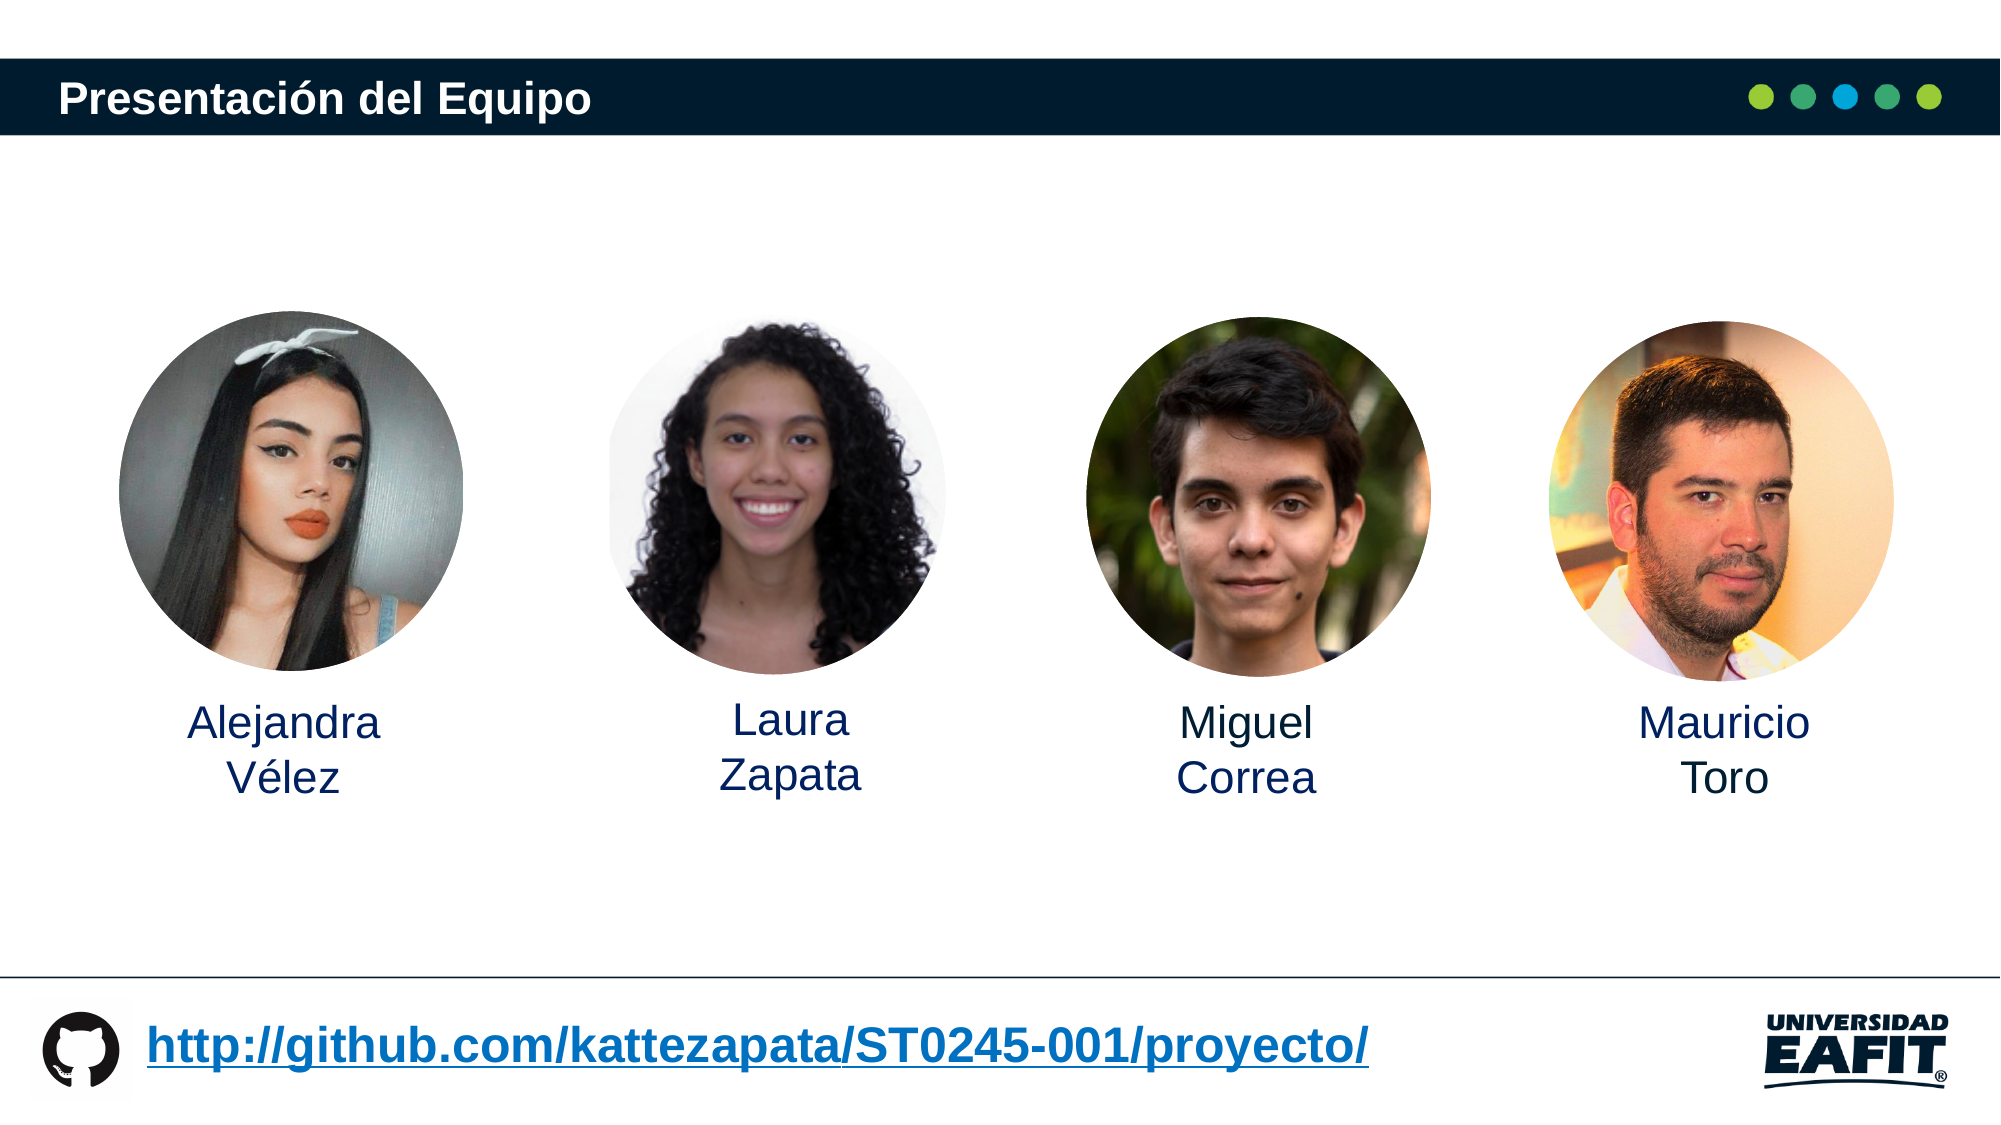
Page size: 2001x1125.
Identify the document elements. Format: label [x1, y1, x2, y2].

picture [0, 0, 2000, 1125]
text_box [1484, 269, 1951, 721]
